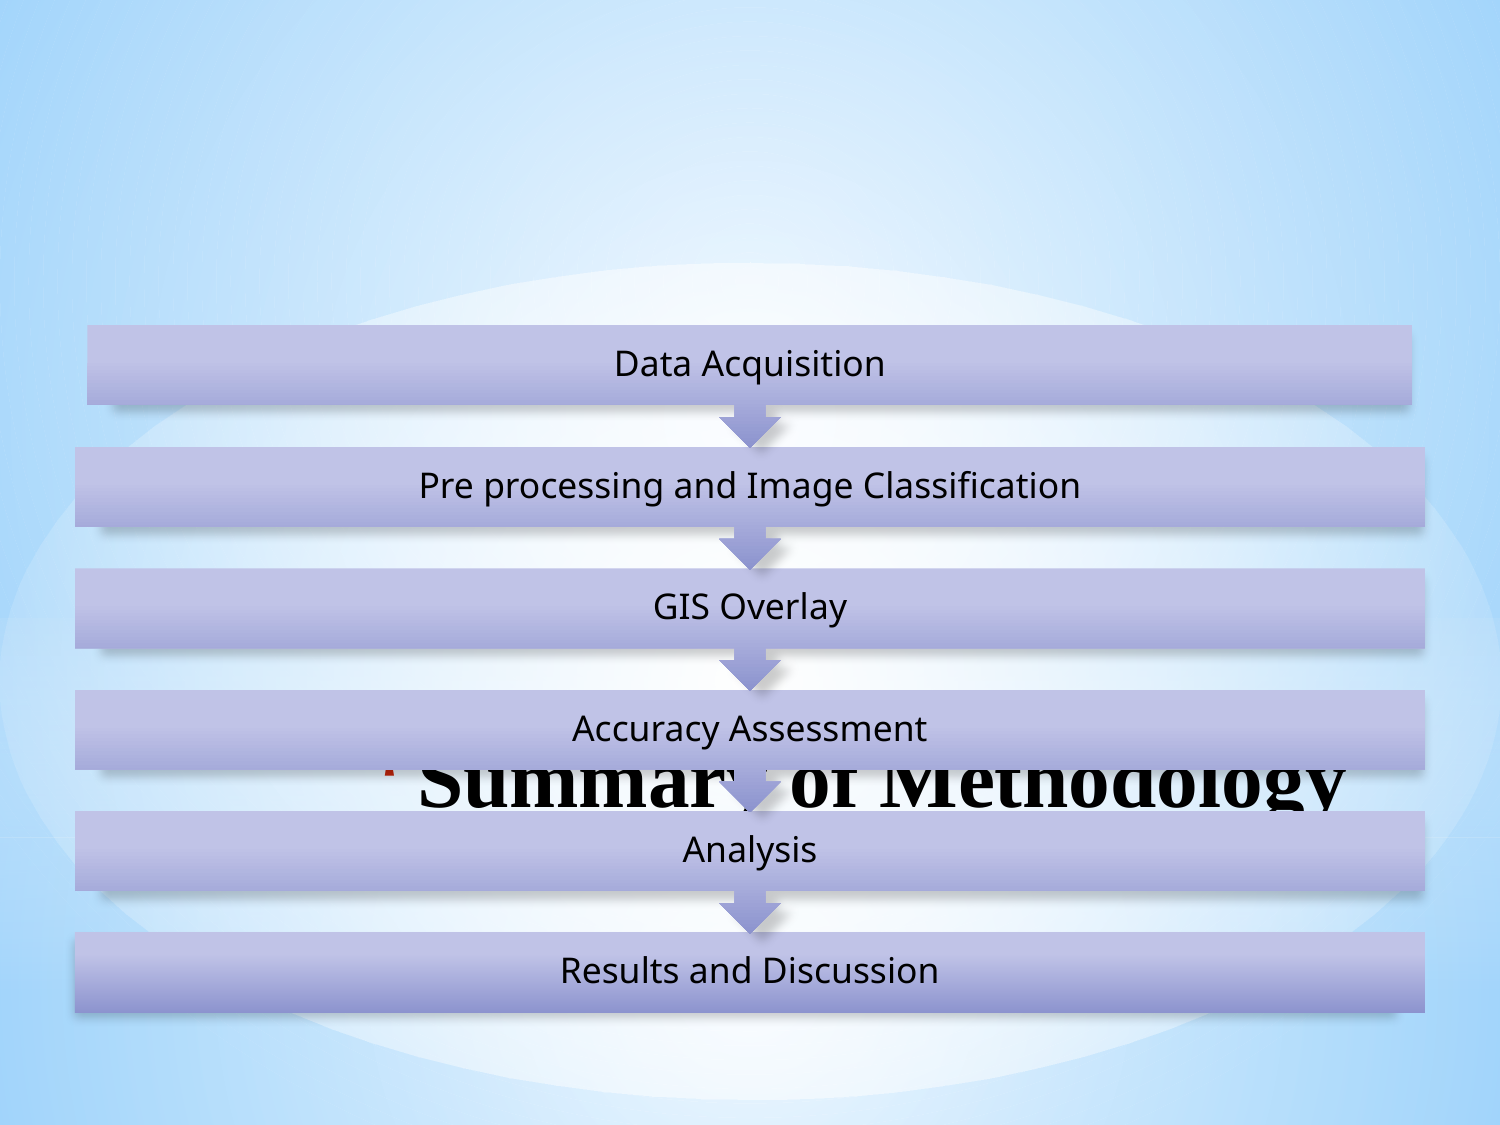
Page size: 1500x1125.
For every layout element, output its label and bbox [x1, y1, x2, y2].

list [74, 324, 1426, 1013]
